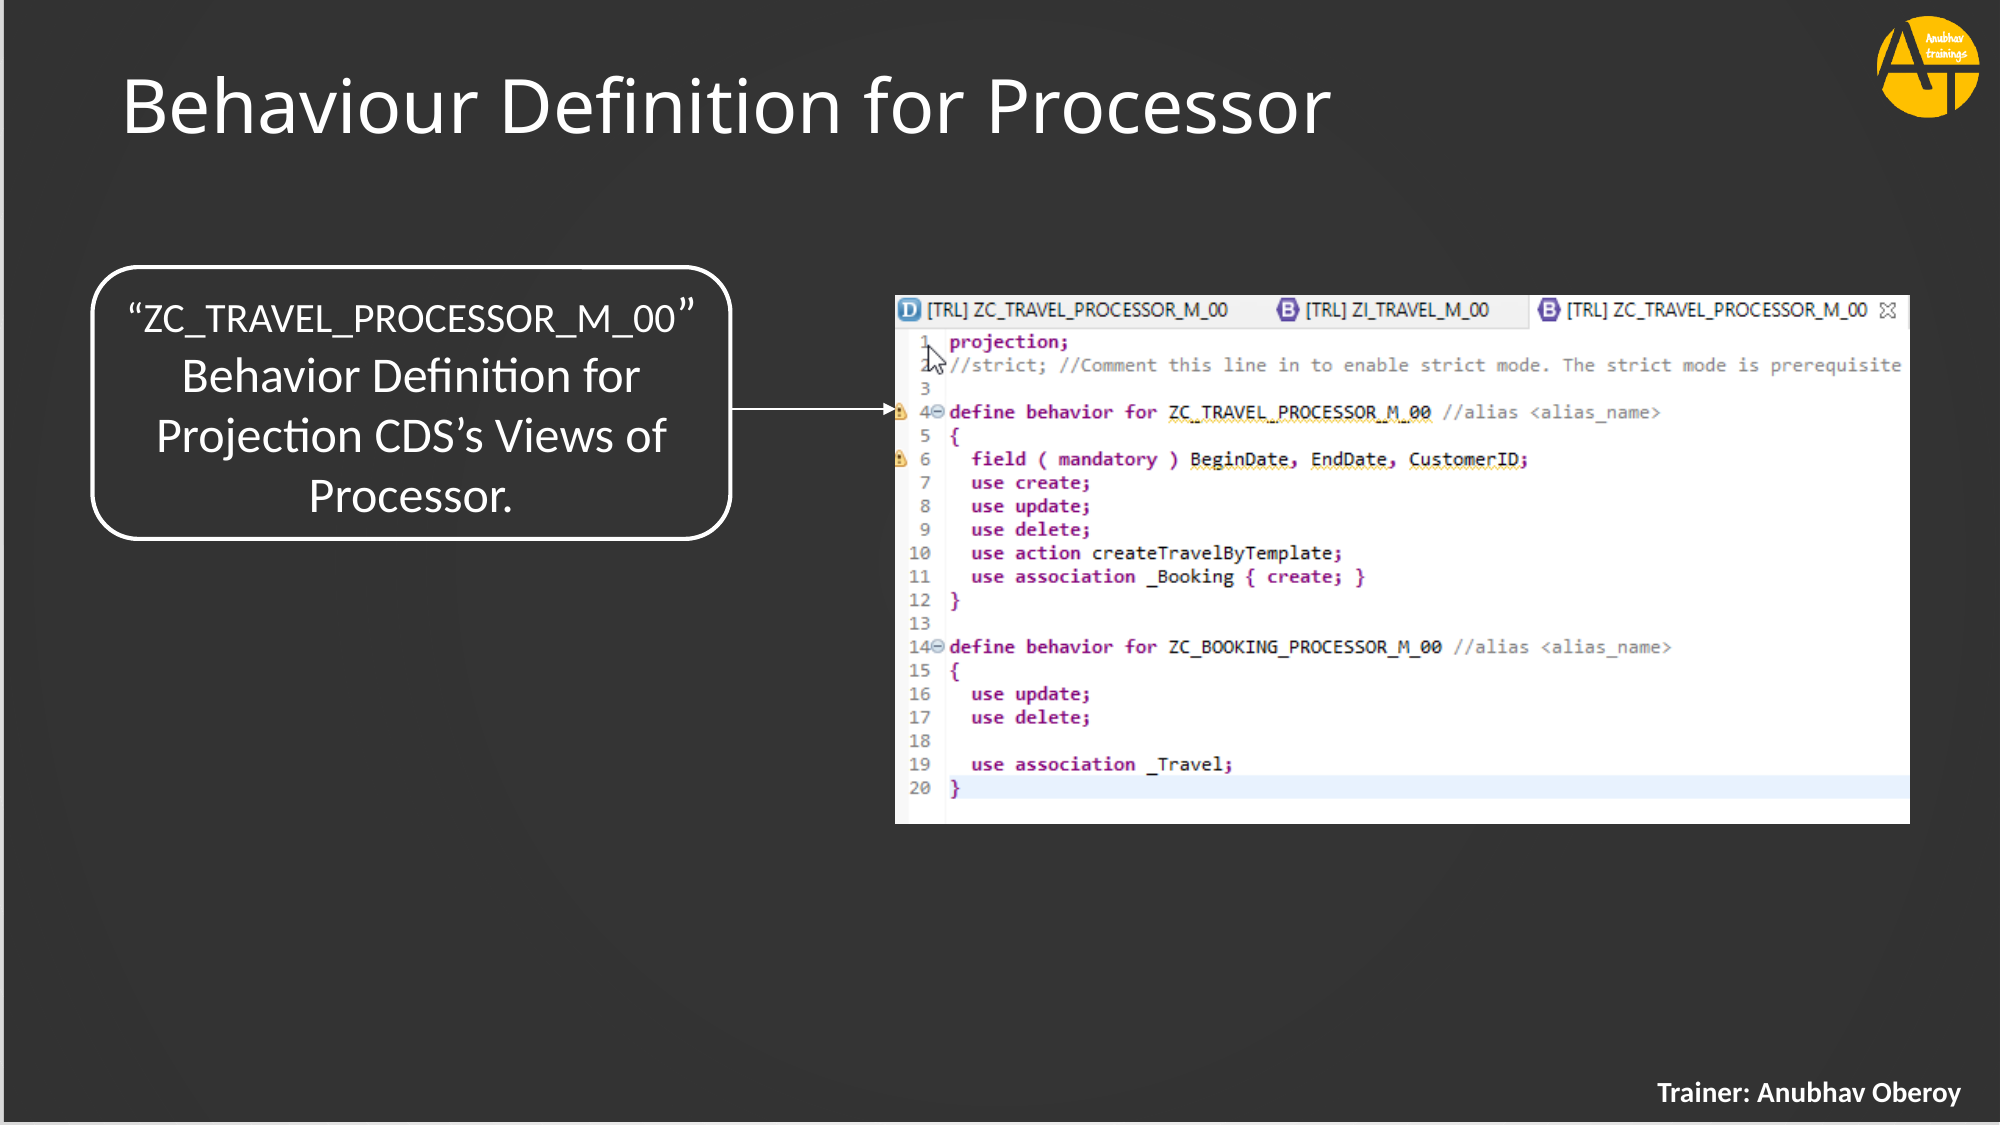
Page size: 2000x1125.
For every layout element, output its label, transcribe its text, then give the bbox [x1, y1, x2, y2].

title Behaviour Definition for Processor [99, 45, 1900, 162]
text_box “ZC_TRAVEL_PROCESSOR_M_00” Behavior Definition for Projection CDS’s Views of Processor. [90, 265, 733, 541]
footer Trainer: Anubhav Oberoy [1625, 1061, 1994, 1121]
picture [895, 295, 1910, 824]
text_box [2, 0, 2000, 1124]
picture [1866, 9, 1985, 126]
